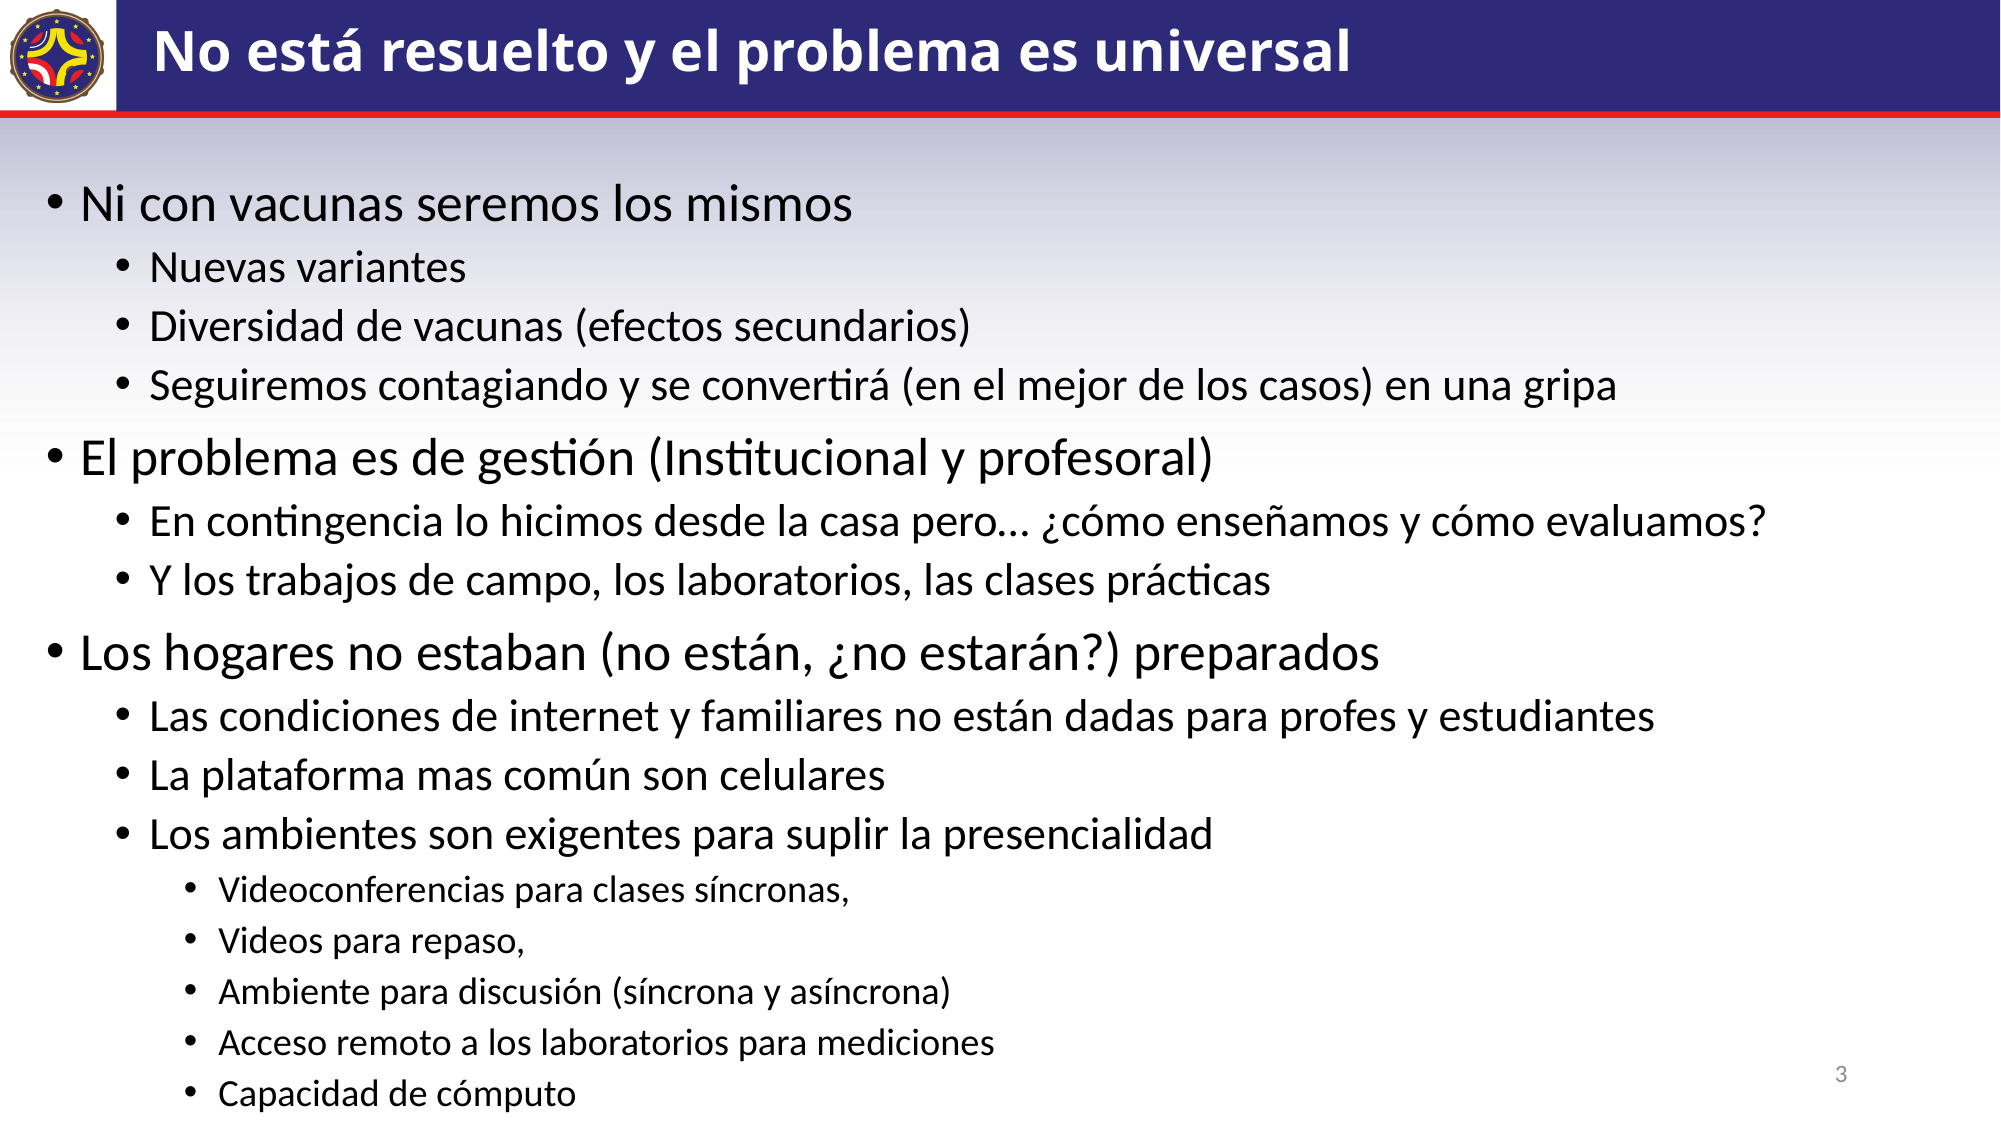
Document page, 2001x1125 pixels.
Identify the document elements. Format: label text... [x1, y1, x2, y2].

picture [10, 9, 104, 105]
title No está resuelto y el problema es universal [137, 15, 1863, 93]
slide_number 3 [1412, 1042, 1863, 1103]
list Ni con vacunas seremos los mismos Nuevas variantes Diversidad de vacunas (efectos secundarios) Seguiremos contagiando y se convertirá (en el mejor de los casos) en una gripa El problema es de gestión (Institucional y profesoral) En contingencia lo hicimos desde la casa pero… ¿cómo enseñamos y cómo evaluamos? Y los trabajos de campo, los laboratorios, las clases prácticas Los hogares no estaban (no están, ¿no estarán?) preparados Las condiciones de internet y familiares no están dadas para profes y estudiantes La plataforma mas común son celulares Los ambientes son exigentes para suplir la presencialidad Videoconferencias para clases síncronas, Videos para repaso, Ambiente para discusión (síncrona y asíncrona) Acceso remoto a los laboratorios para mediciones Capacidad de cómputo [30, 167, 1977, 1125]
picture [0, 118, 2001, 498]
